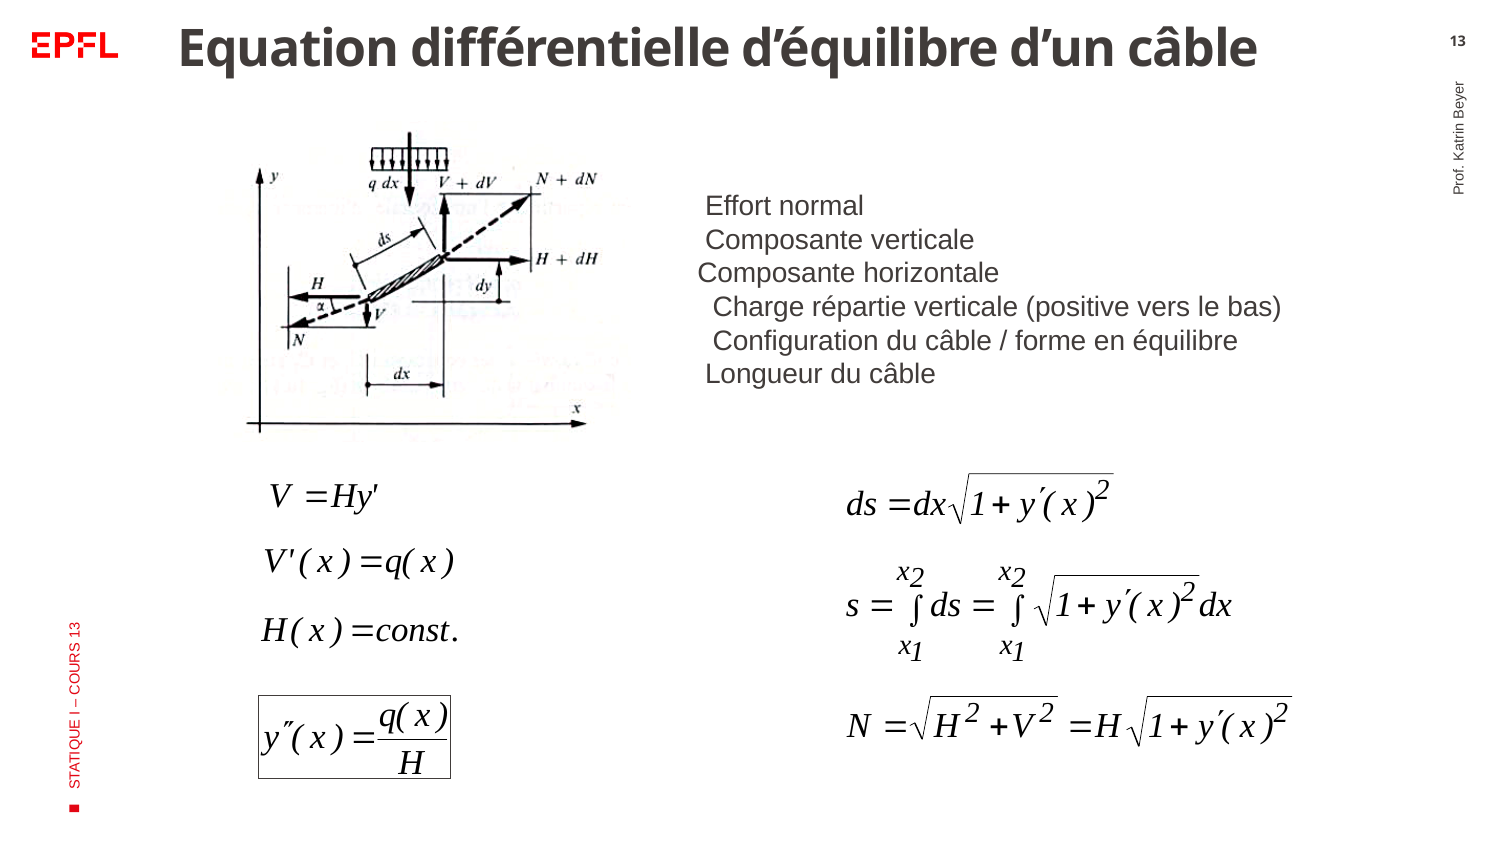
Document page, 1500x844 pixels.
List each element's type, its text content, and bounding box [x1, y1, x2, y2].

title Equation différentielle d’équilibre d’un câble [148, 21, 1300, 139]
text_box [263, 544, 455, 584]
slide_number 13 [1415, 32, 1500, 59]
footer Prof. Katrin Beyer [1415, 59, 1500, 641]
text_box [842, 554, 1235, 665]
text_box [258, 695, 450, 779]
picture [21, 21, 129, 69]
picture [218, 121, 631, 442]
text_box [258, 613, 459, 653]
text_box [269, 479, 383, 519]
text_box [842, 692, 1296, 751]
slide_number STATIQUE I – COURS 13 [0, 256, 149, 805]
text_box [843, 469, 1118, 529]
